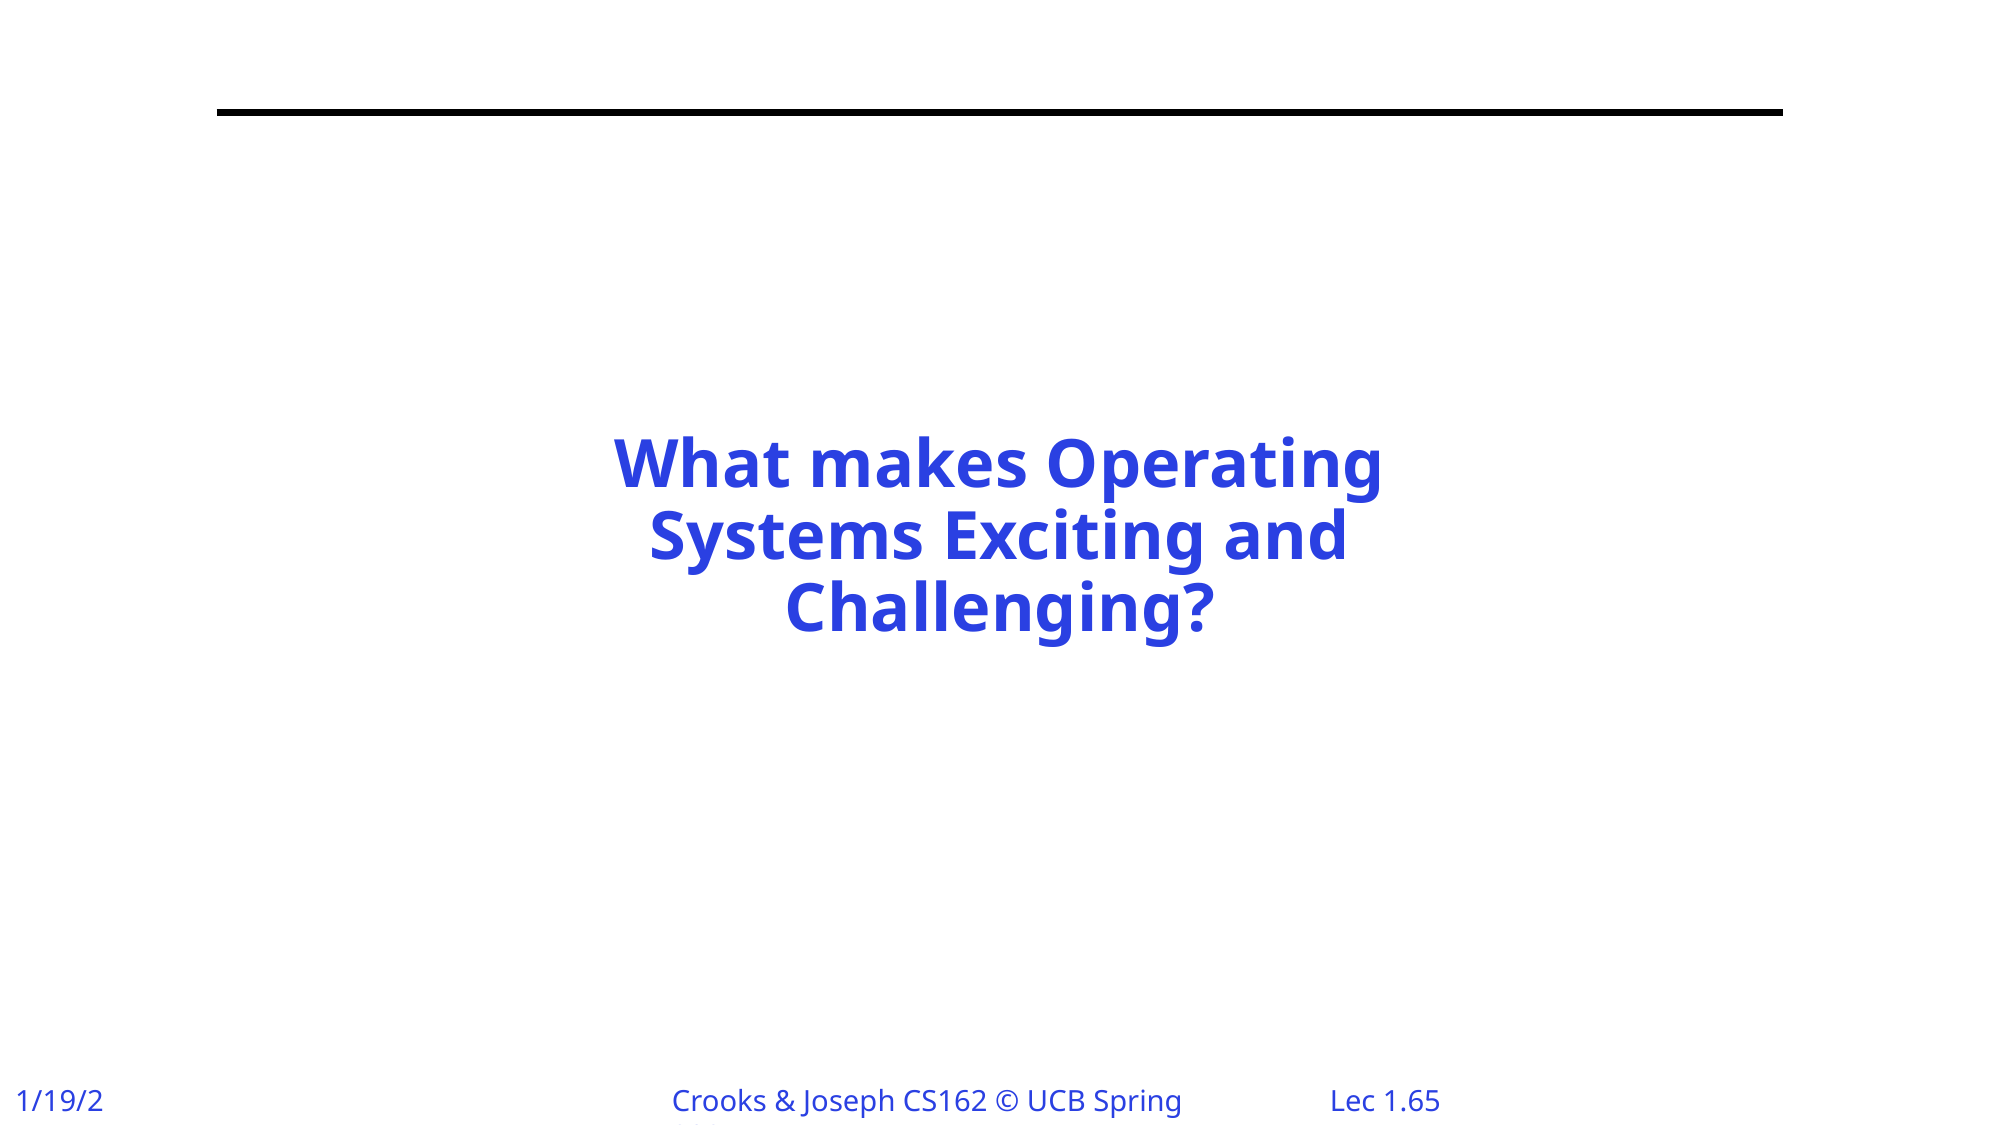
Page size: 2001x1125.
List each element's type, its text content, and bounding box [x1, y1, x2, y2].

title What makes Operating Systems Exciting and Challenging? [474, 350, 1525, 725]
